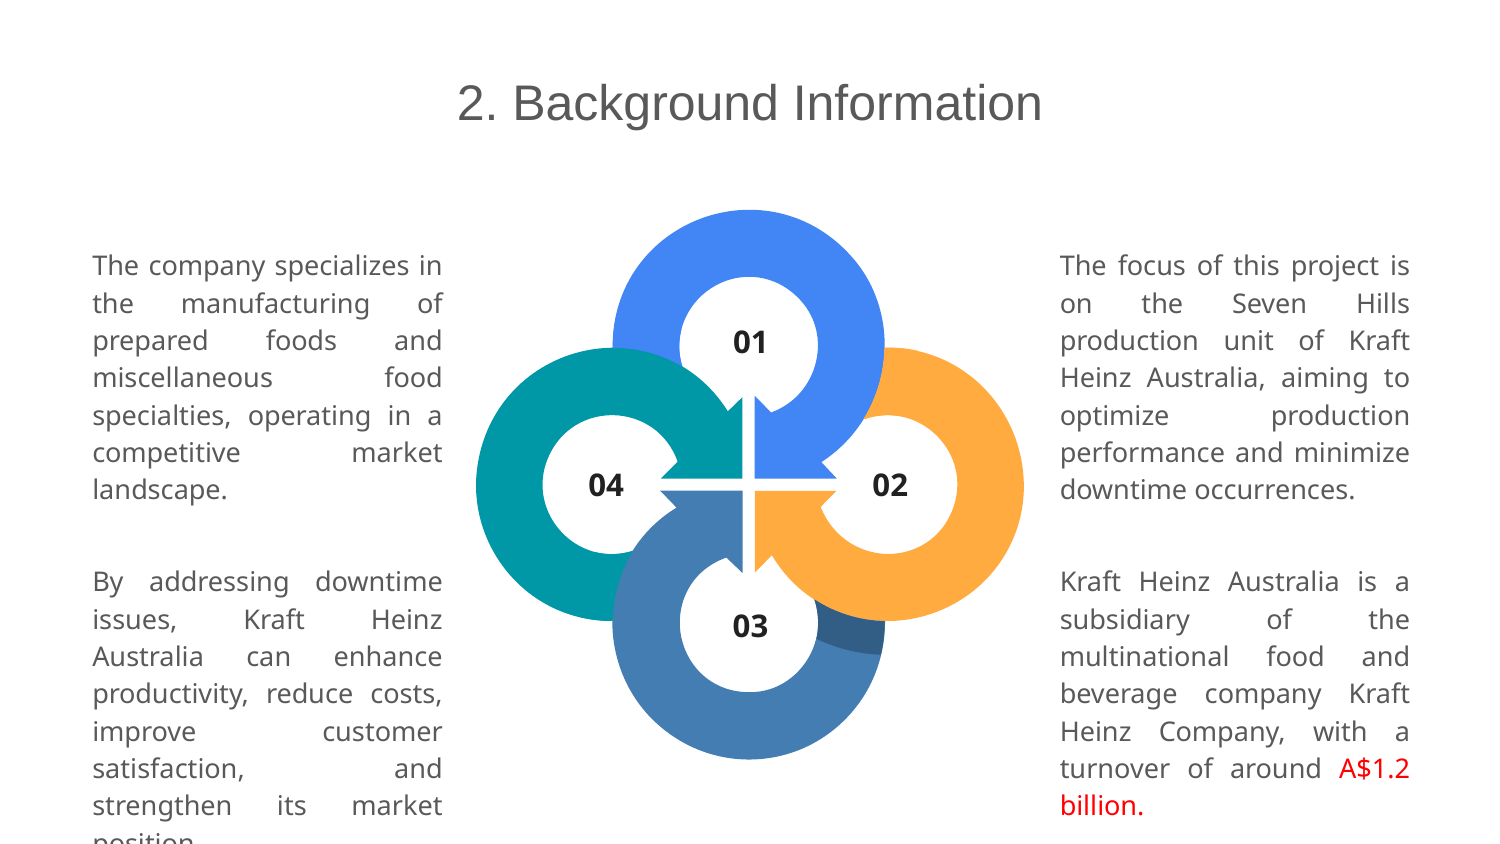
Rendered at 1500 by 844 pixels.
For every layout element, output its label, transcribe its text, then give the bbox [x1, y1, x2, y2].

subtitle By addressing downtime issues, Kraft Heinz Australia can enhance productivity, reduce costs, improve customer satisfaction, and strengthen its market position. [77, 544, 458, 844]
title 2. Background Information [204, 15, 1296, 187]
subtitle Kraft Heinz Australia is a subsidiary of the multinational food and beverage company Kraft Heinz Company, with a turnover of around A$1.2 billion. [1044, 544, 1426, 745]
subtitle The company specializes in the manufacturing of prepared foods and miscellaneous food specialties, operating in a competitive market landscape. [77, 228, 458, 429]
subtitle The focus of this project is on the Seven Hills production unit of Kraft Heinz Australia, aiming to optimize production performance and minimize downtime occurrences. [1044, 228, 1426, 544]
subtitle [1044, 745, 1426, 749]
